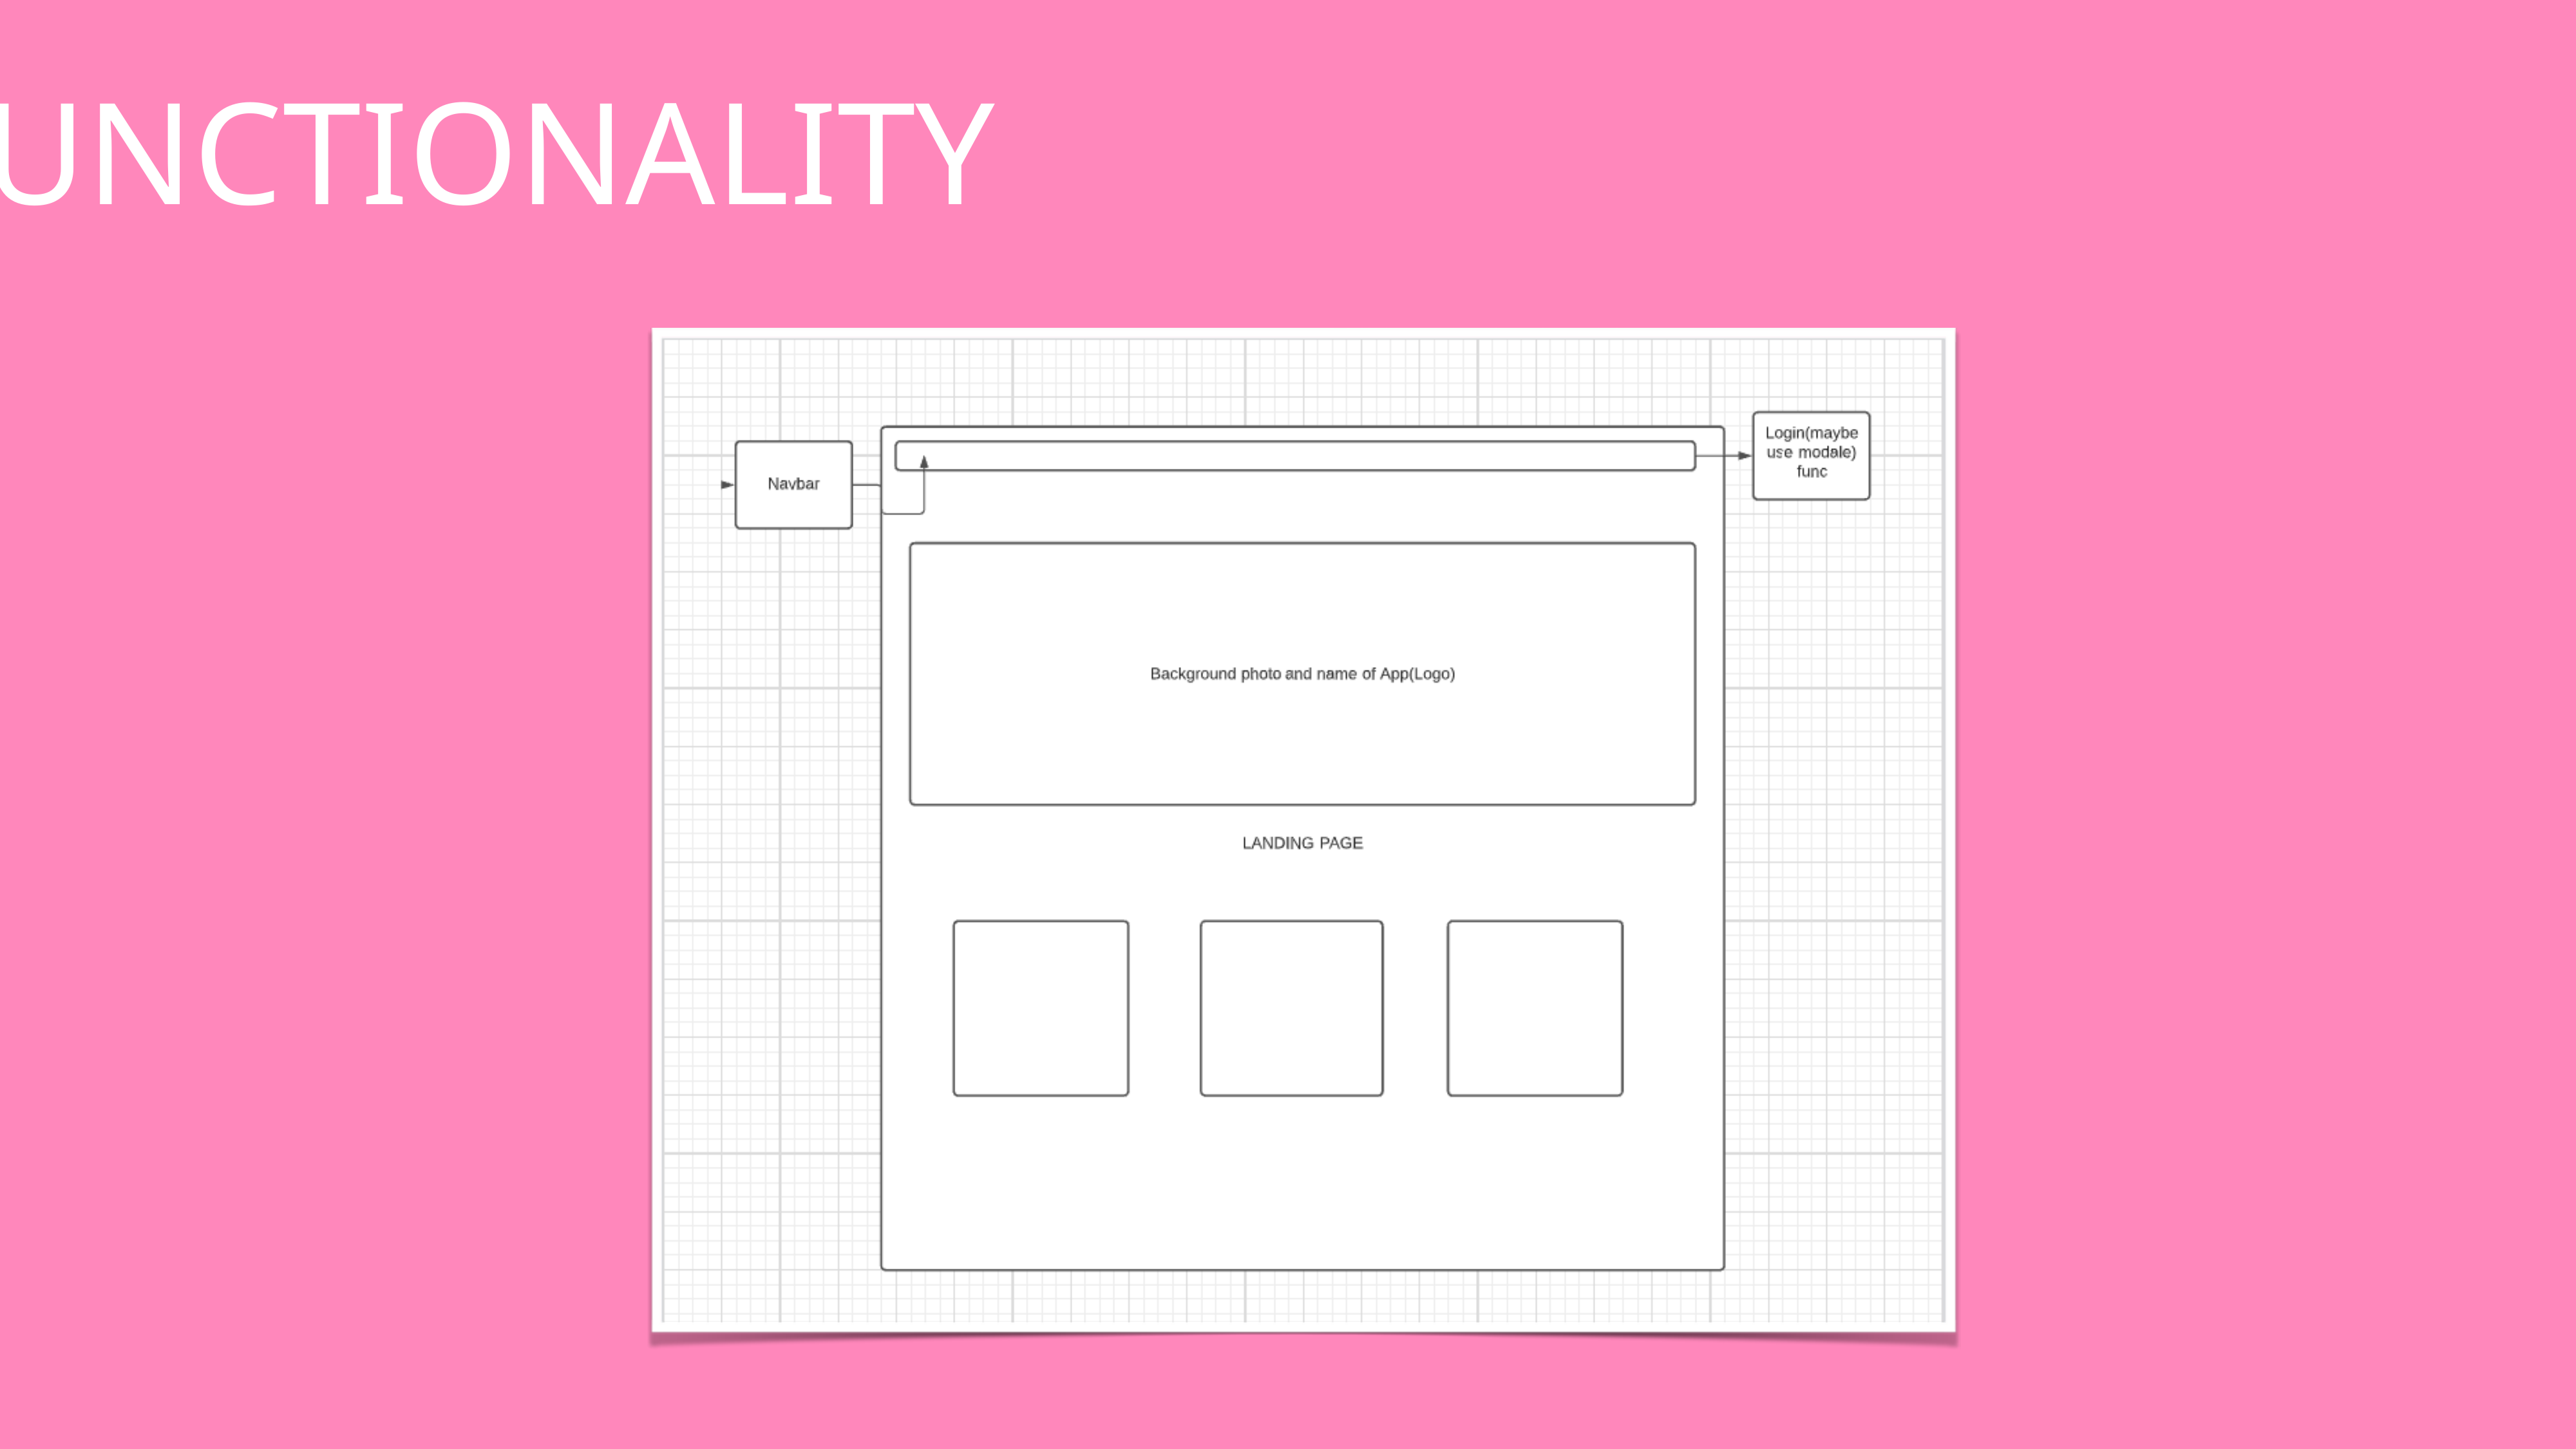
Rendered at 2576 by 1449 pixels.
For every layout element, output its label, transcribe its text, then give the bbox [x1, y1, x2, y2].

list Functionality [0, 0, 1613, 392]
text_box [647, 328, 1962, 1353]
